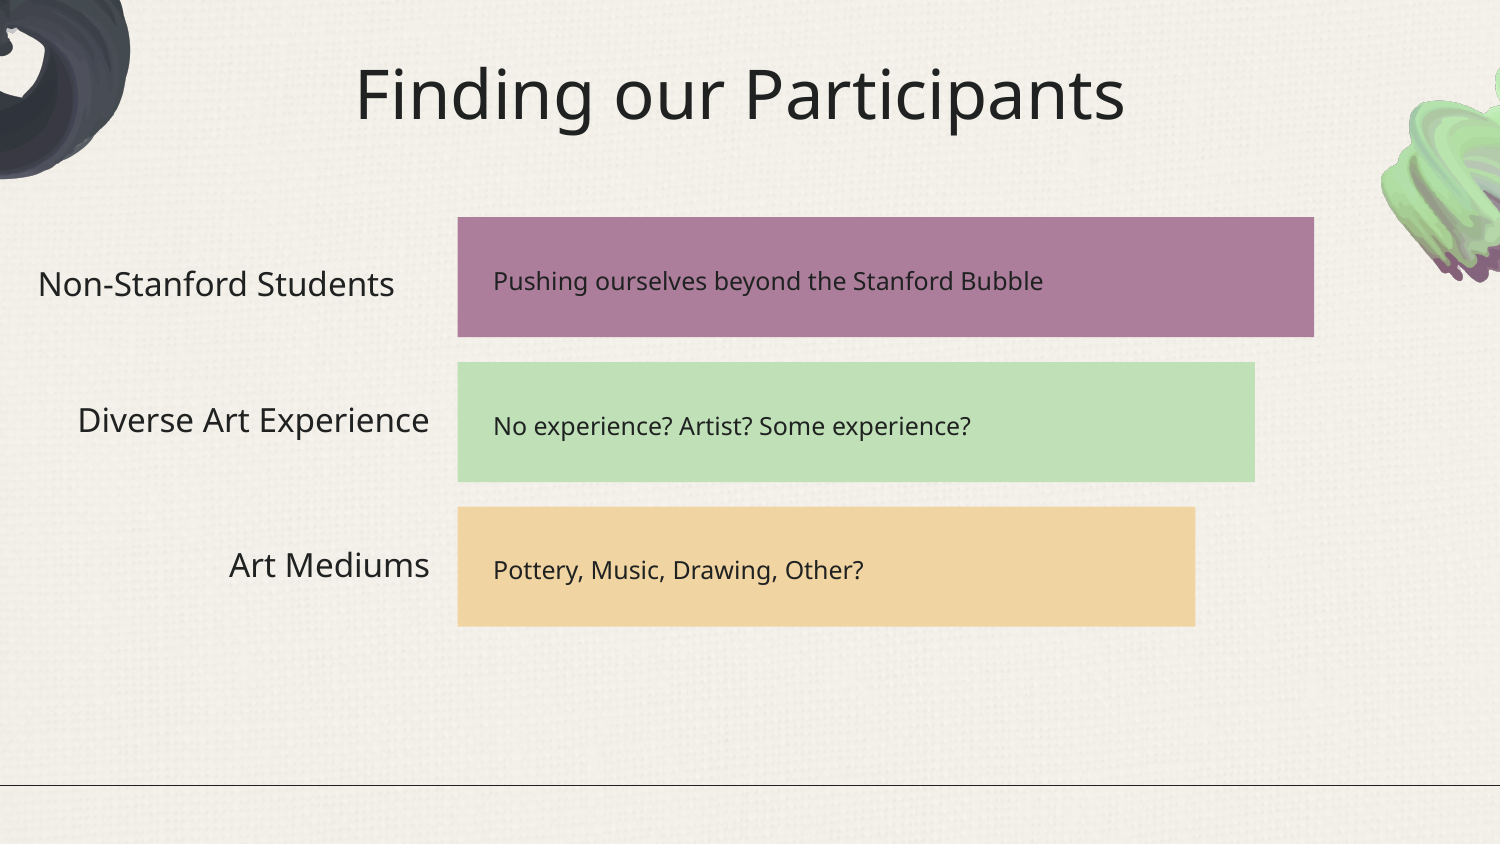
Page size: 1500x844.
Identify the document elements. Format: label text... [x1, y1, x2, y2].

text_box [0, 361, 1256, 483]
title Finding our Participants [118, 35, 1382, 141]
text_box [0, 216, 1315, 338]
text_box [123, 506, 1196, 627]
picture [0, 0, 206, 196]
picture [1333, 37, 1500, 363]
